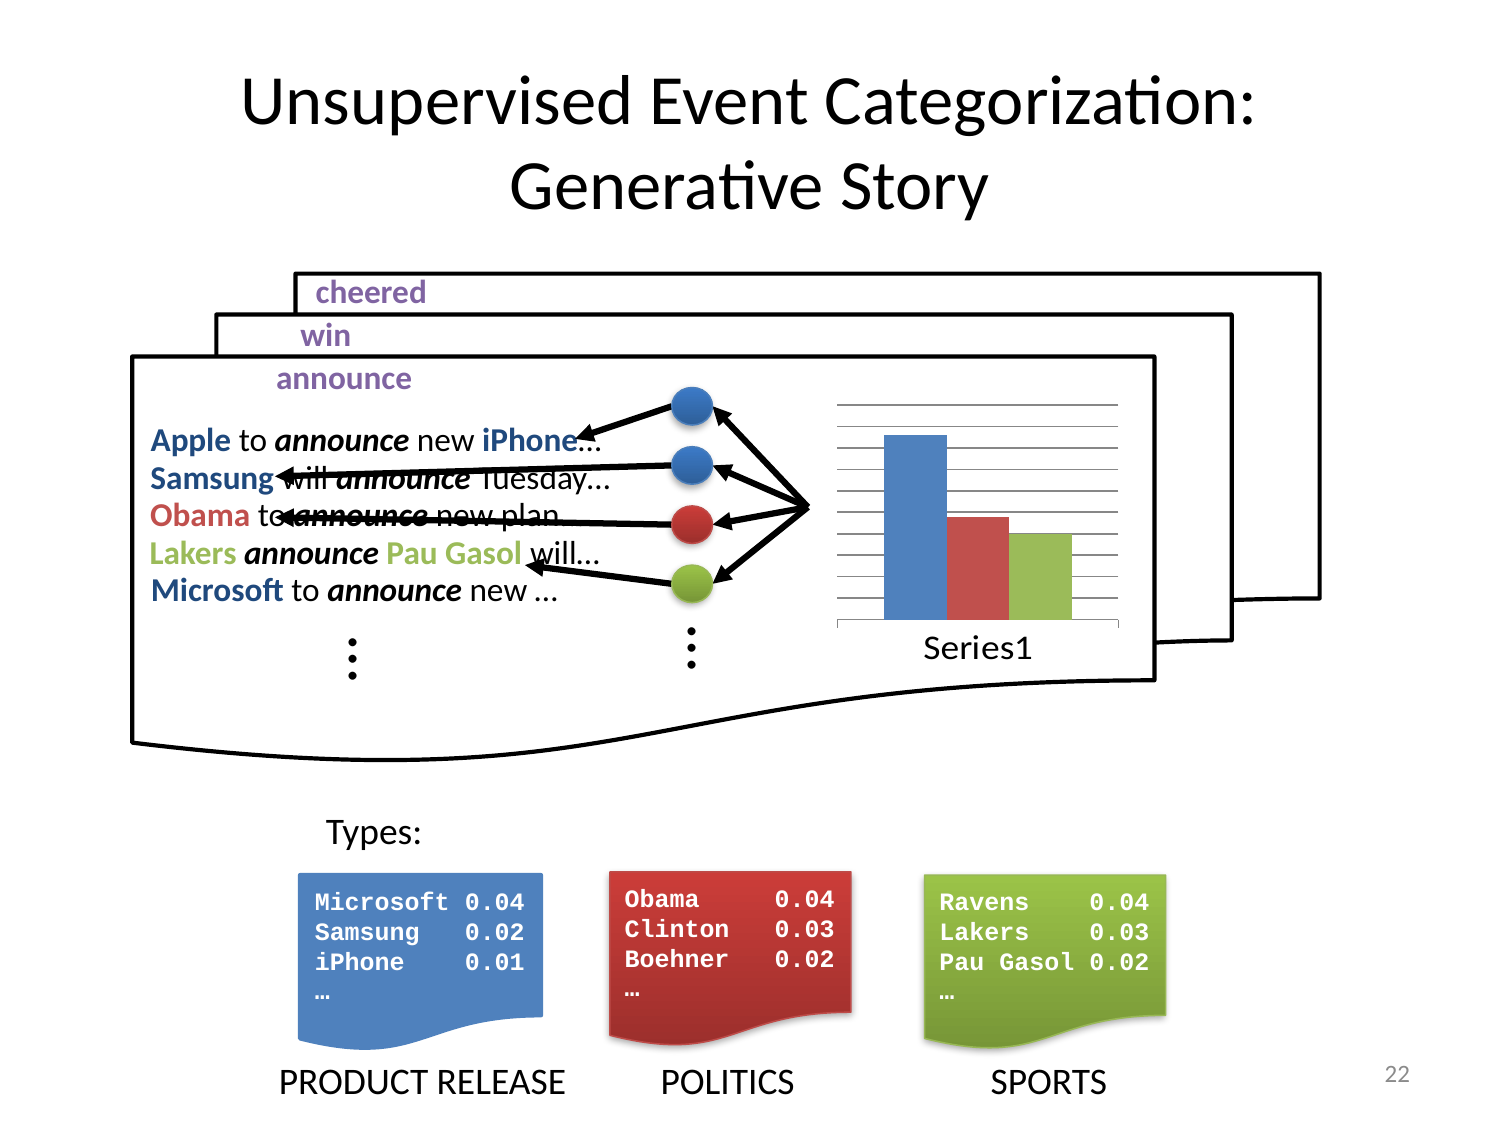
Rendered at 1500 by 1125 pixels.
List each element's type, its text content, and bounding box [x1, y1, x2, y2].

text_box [131, 262, 1320, 762]
slide_number 22 [1122, 1042, 1425, 1103]
text_box PRODUCT RELEASE [264, 1049, 582, 1110]
text_box POLITICS [645, 1059, 810, 1110]
title Unsupervised Event Categorization: Generative Story [75, 45, 1425, 233]
chart [825, 388, 1132, 669]
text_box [274, 387, 809, 688]
text_box SPORTS [975, 1059, 1122, 1110]
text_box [299, 799, 1166, 1051]
